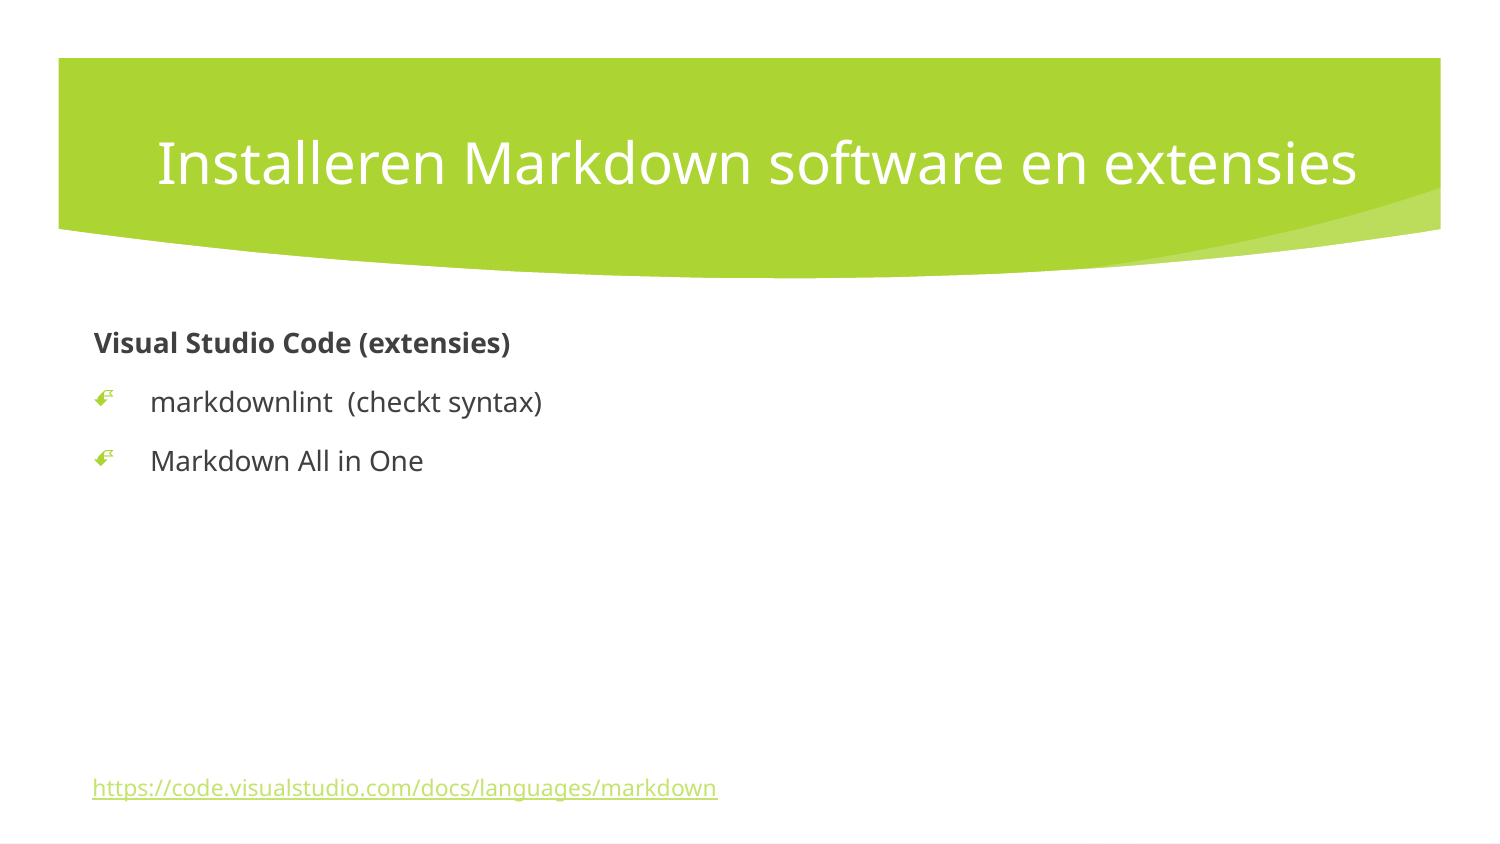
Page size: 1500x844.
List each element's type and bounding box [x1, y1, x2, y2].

text_box [0, 0, 1500, 844]
